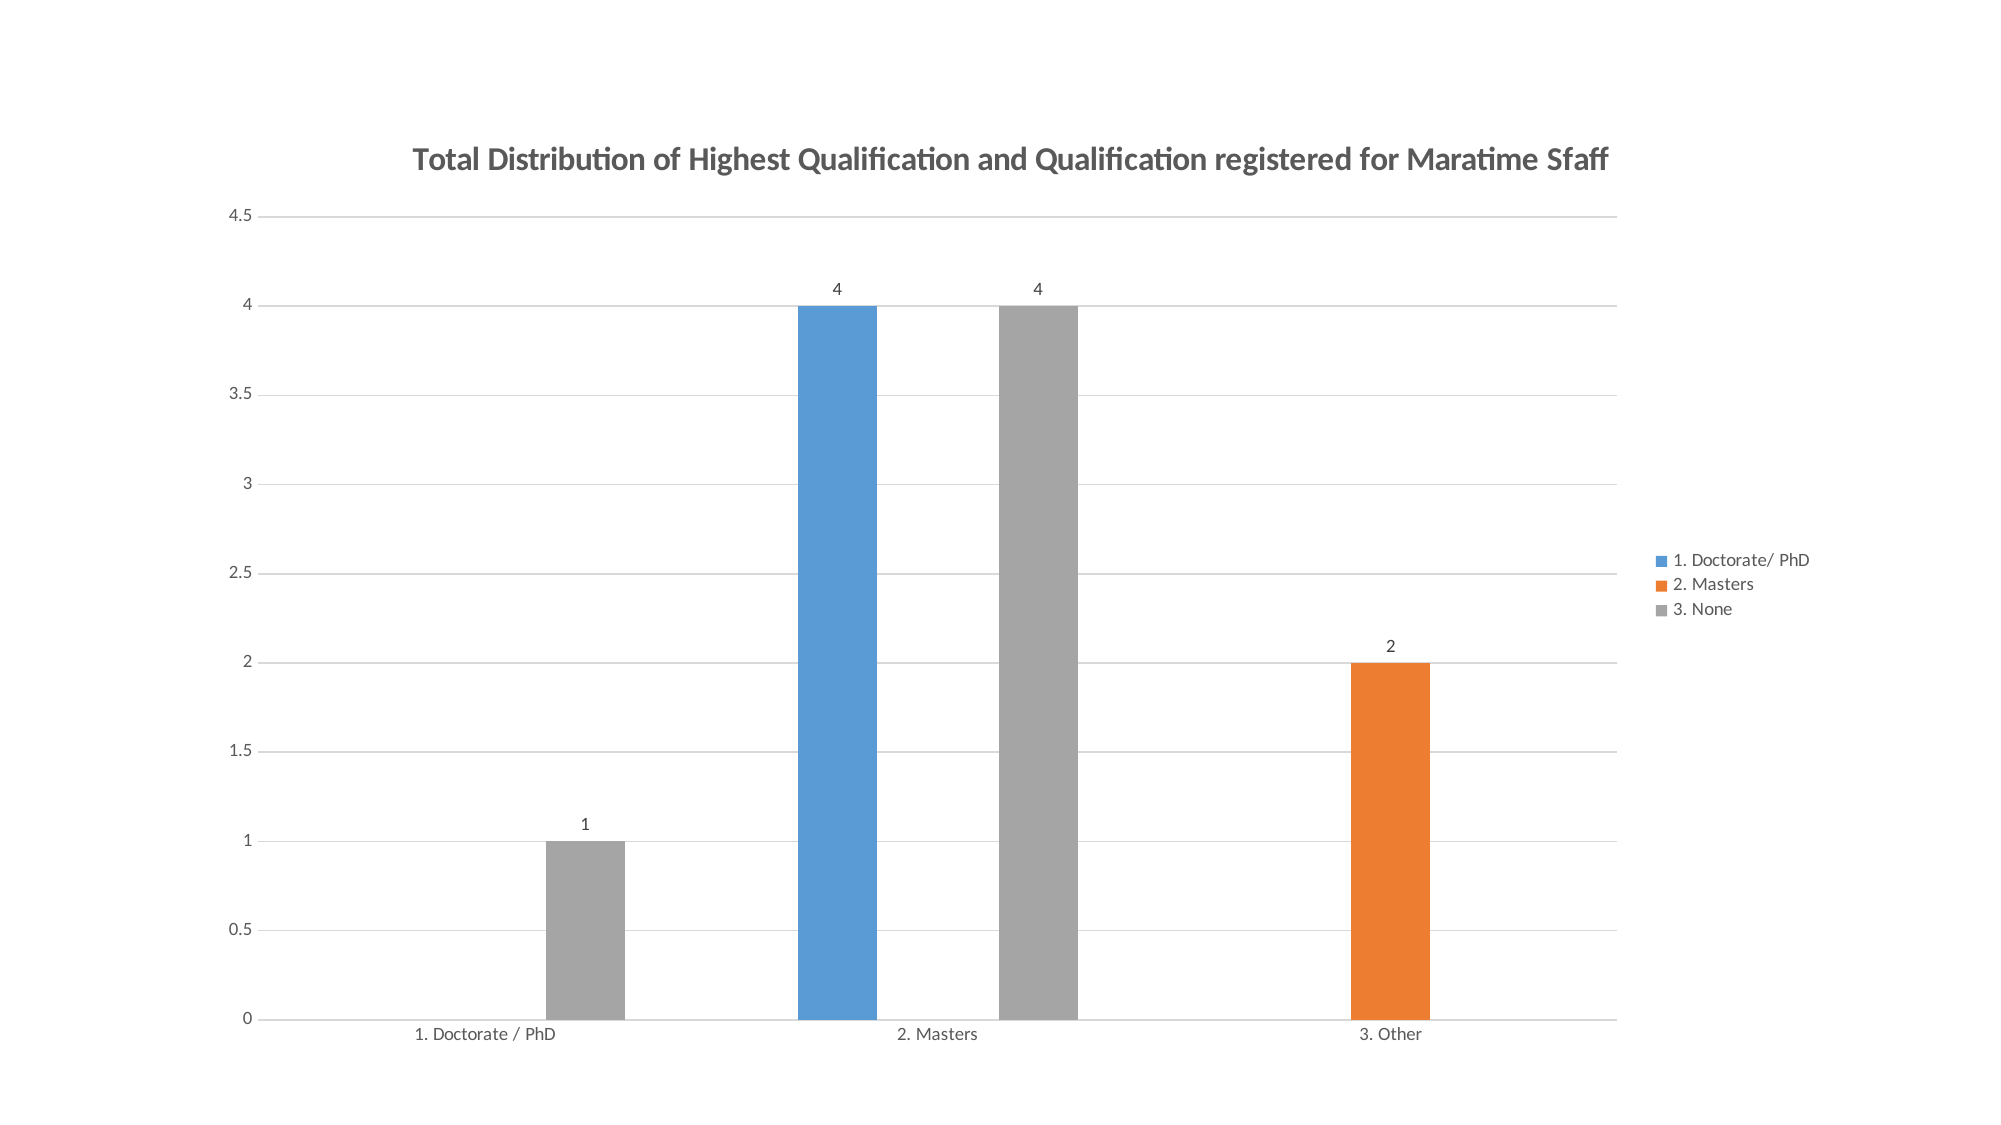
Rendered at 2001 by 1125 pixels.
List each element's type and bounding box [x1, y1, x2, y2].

chart [196, 108, 1828, 1064]
